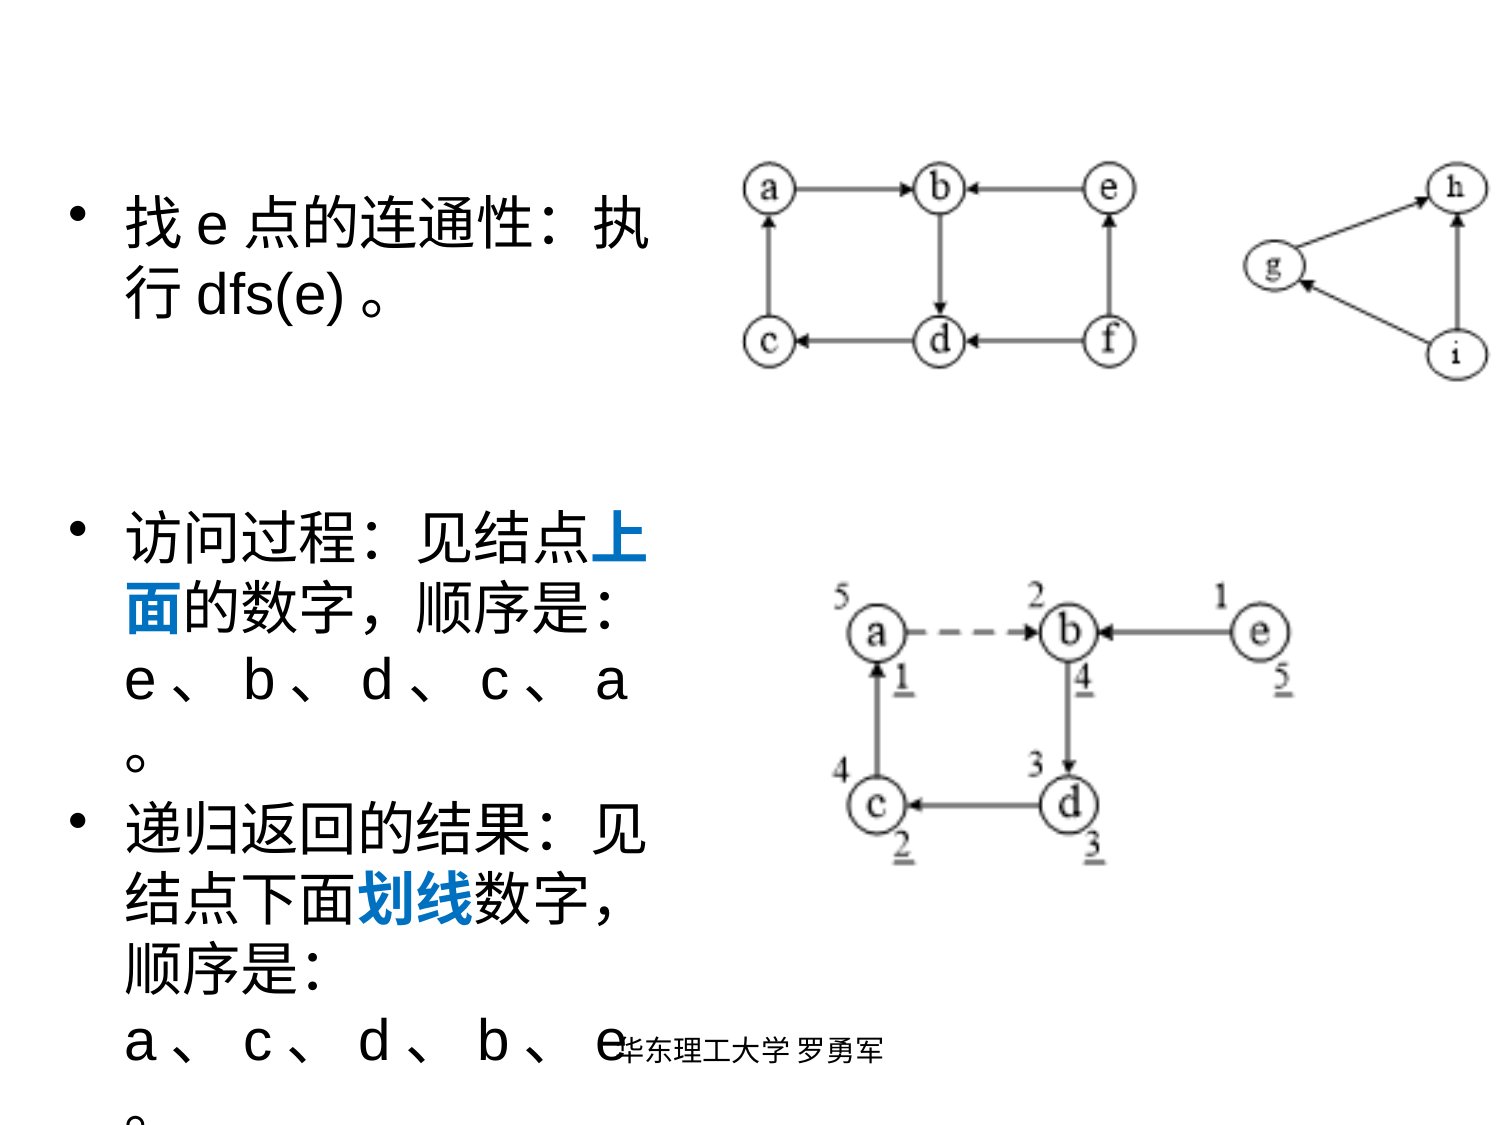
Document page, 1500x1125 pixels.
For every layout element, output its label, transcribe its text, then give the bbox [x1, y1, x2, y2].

list 找e点的连通性：执行dfs(e)。 访问过程：见结点上面的数字，顺序是：e、b、d、c、a。 递归返回的结果：见结点下面划线数字，顺序是：a、c、d、b、e。 [53, 178, 693, 944]
picture [807, 562, 1316, 887]
picture [738, 146, 1497, 387]
footer 华东理工大学 罗勇军 [512, 1024, 988, 1103]
